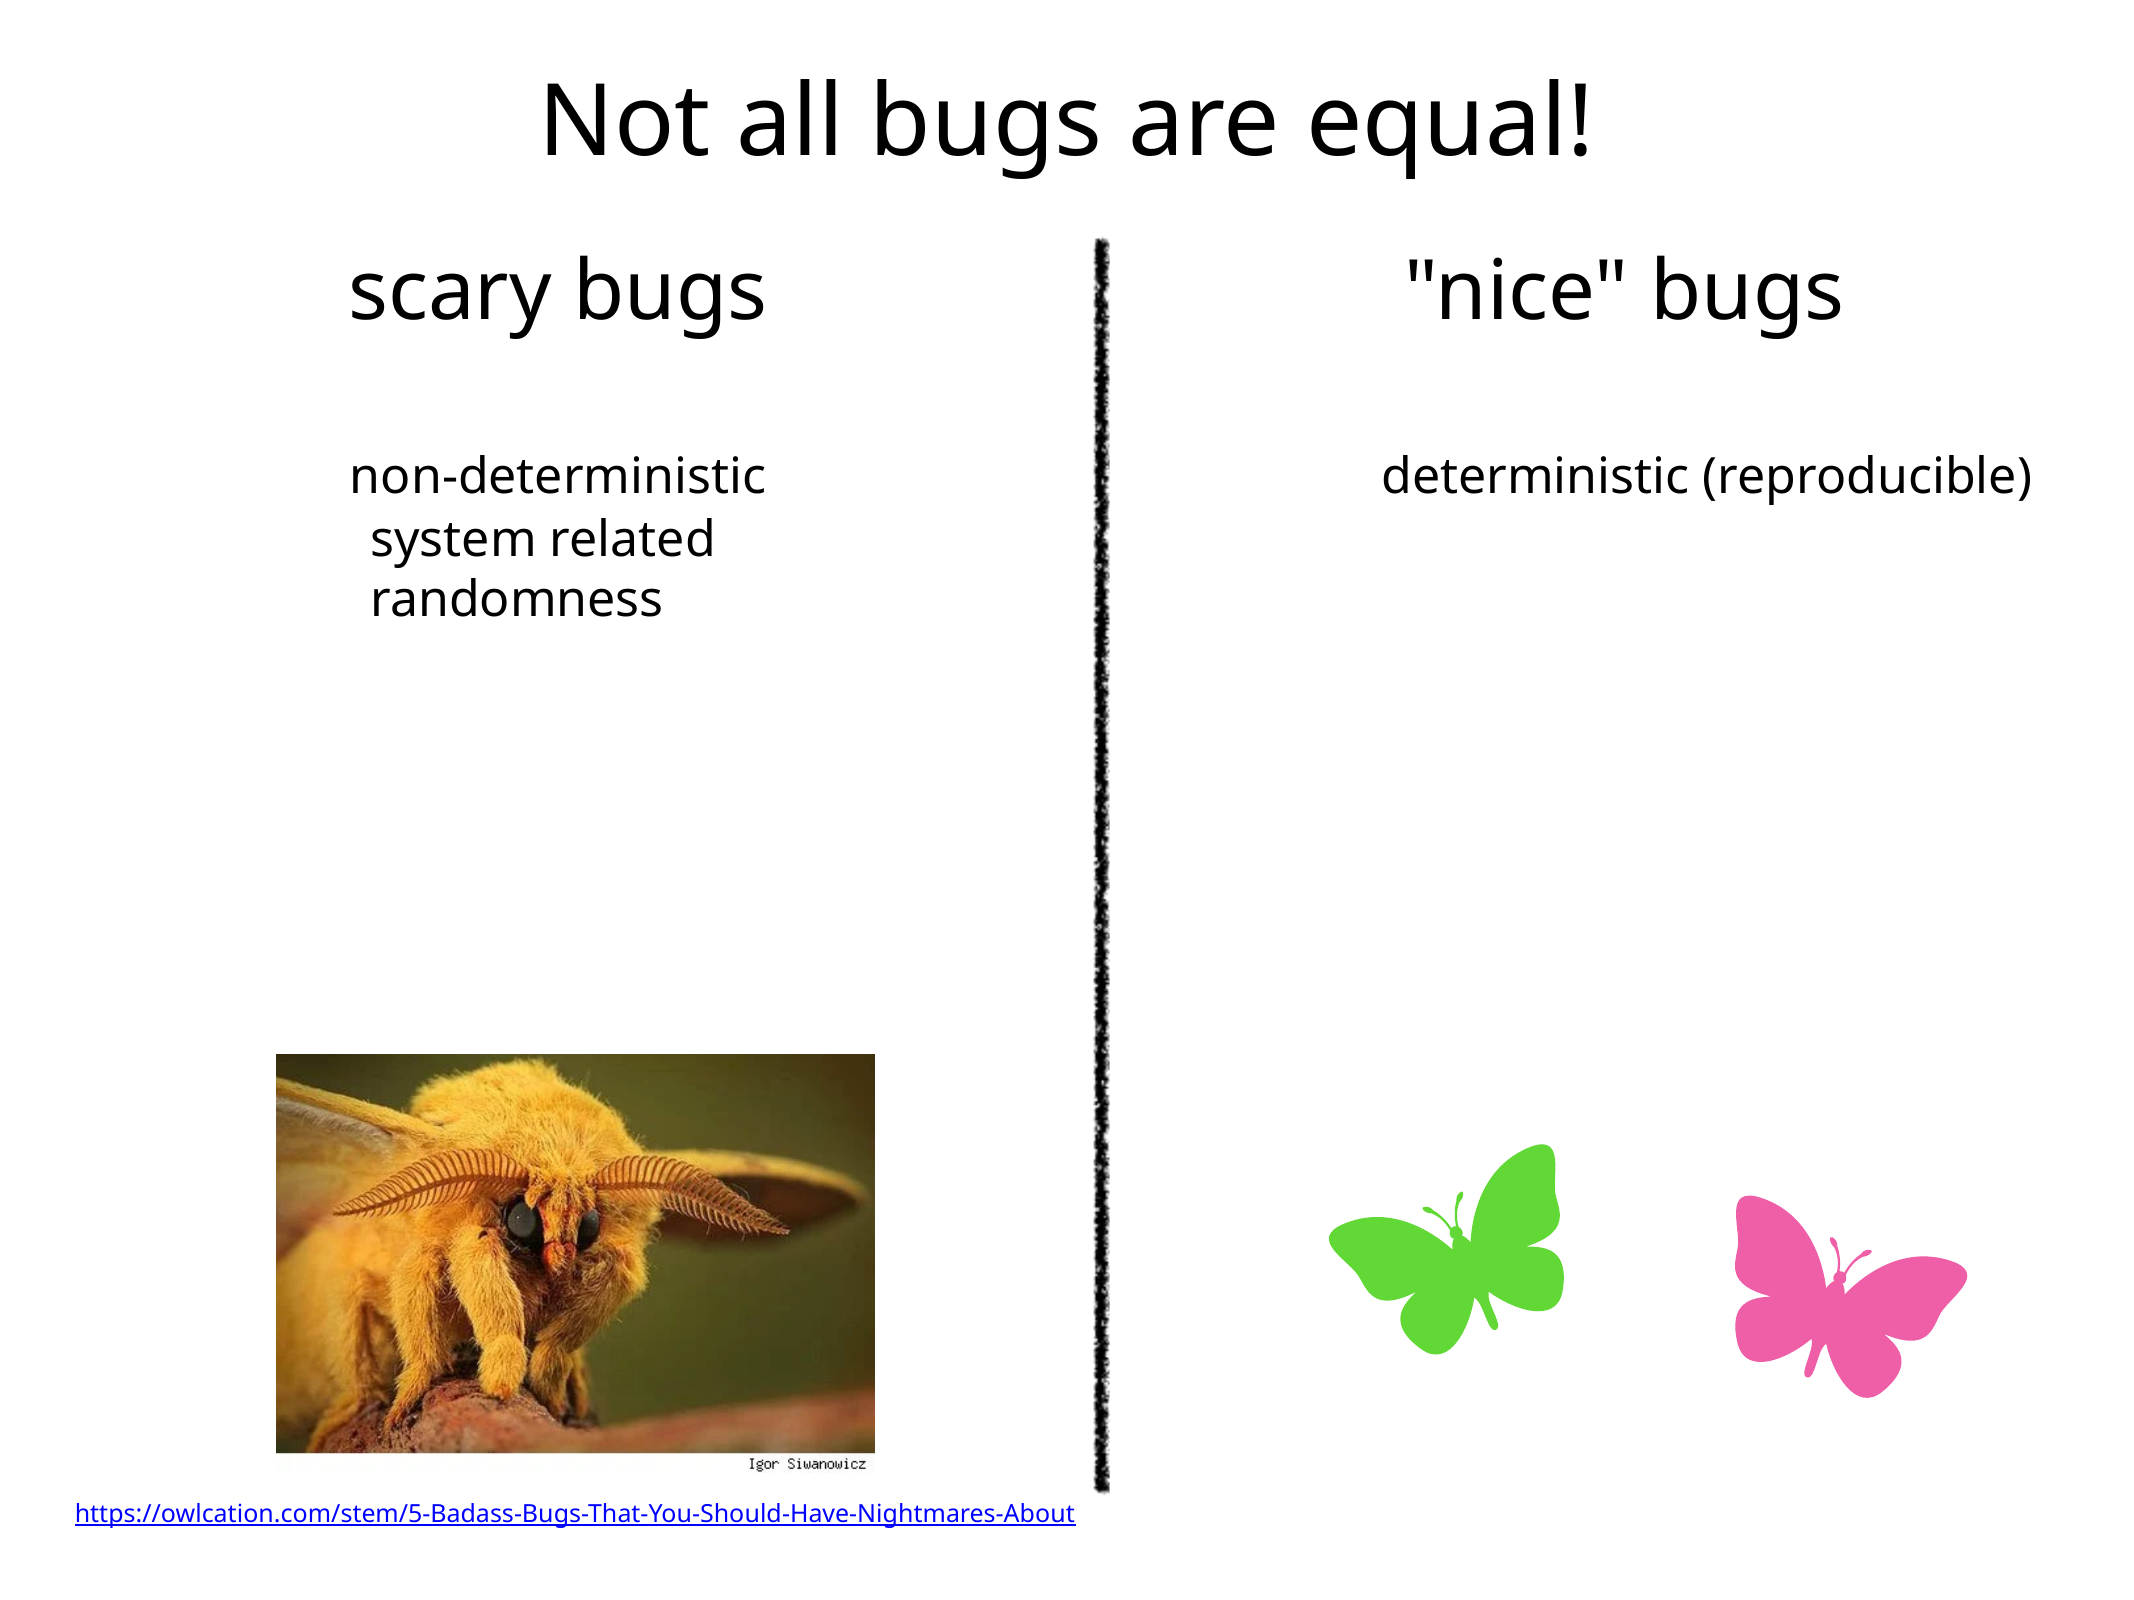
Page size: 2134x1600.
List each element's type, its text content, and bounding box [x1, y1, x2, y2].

text_box scary bugs [45, 212, 1071, 361]
text_box "nice" bugs [1112, 212, 2134, 361]
text_box system related randomness [362, 497, 725, 635]
text_box [1735, 1195, 1968, 1398]
text_box deterministic (reproducible) [1372, 434, 2041, 512]
text_box non-deterministic [341, 434, 775, 512]
text_box https://owlcation.com/stem/5-Badass-Bugs-That-You-Should-Have-Nightmares-About [66, 1464, 1085, 1540]
text_box [1328, 1144, 1564, 1355]
picture [276, 1054, 875, 1474]
title Not all bugs are equal! [155, 41, 1978, 191]
picture [464, 230, 1739, 1502]
